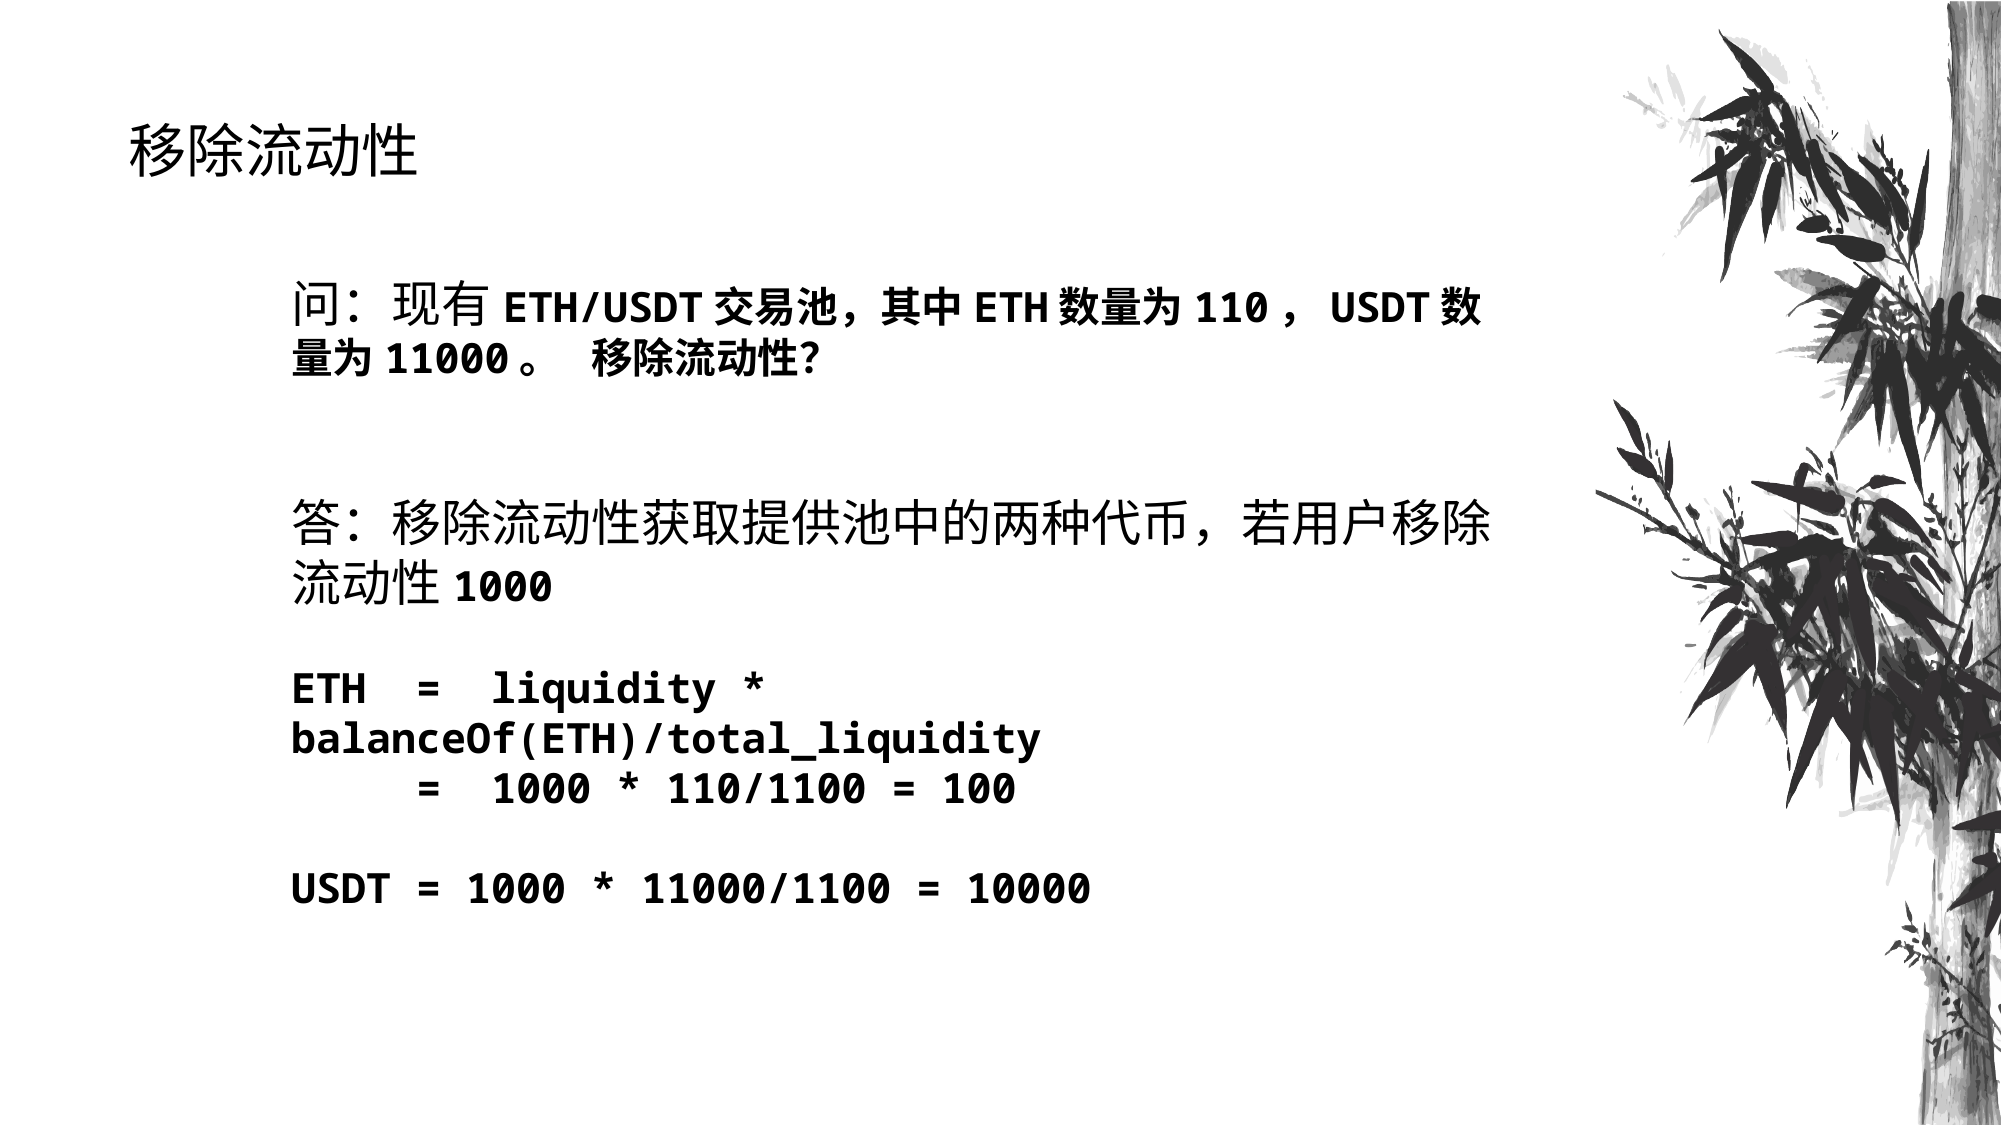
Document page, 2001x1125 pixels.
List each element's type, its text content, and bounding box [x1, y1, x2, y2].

text_box 问：现有ETH/USDT交易池，其中ETH数量为110，USDT数量为11000。 移除流动性？ [276, 264, 1528, 407]
text_box 移除流动性 [113, 107, 450, 209]
text_box 答：移除流动性获取提供池中的两种代币，若用户移除流动性1000 ETH = liquidity * balanceOf(ETH)/total_liquidity = 1000 * 110/1100 = 100 USDT = 1000 * 11000/1100 = 10000 [276, 484, 1528, 888]
picture [1572, 0, 2001, 1125]
